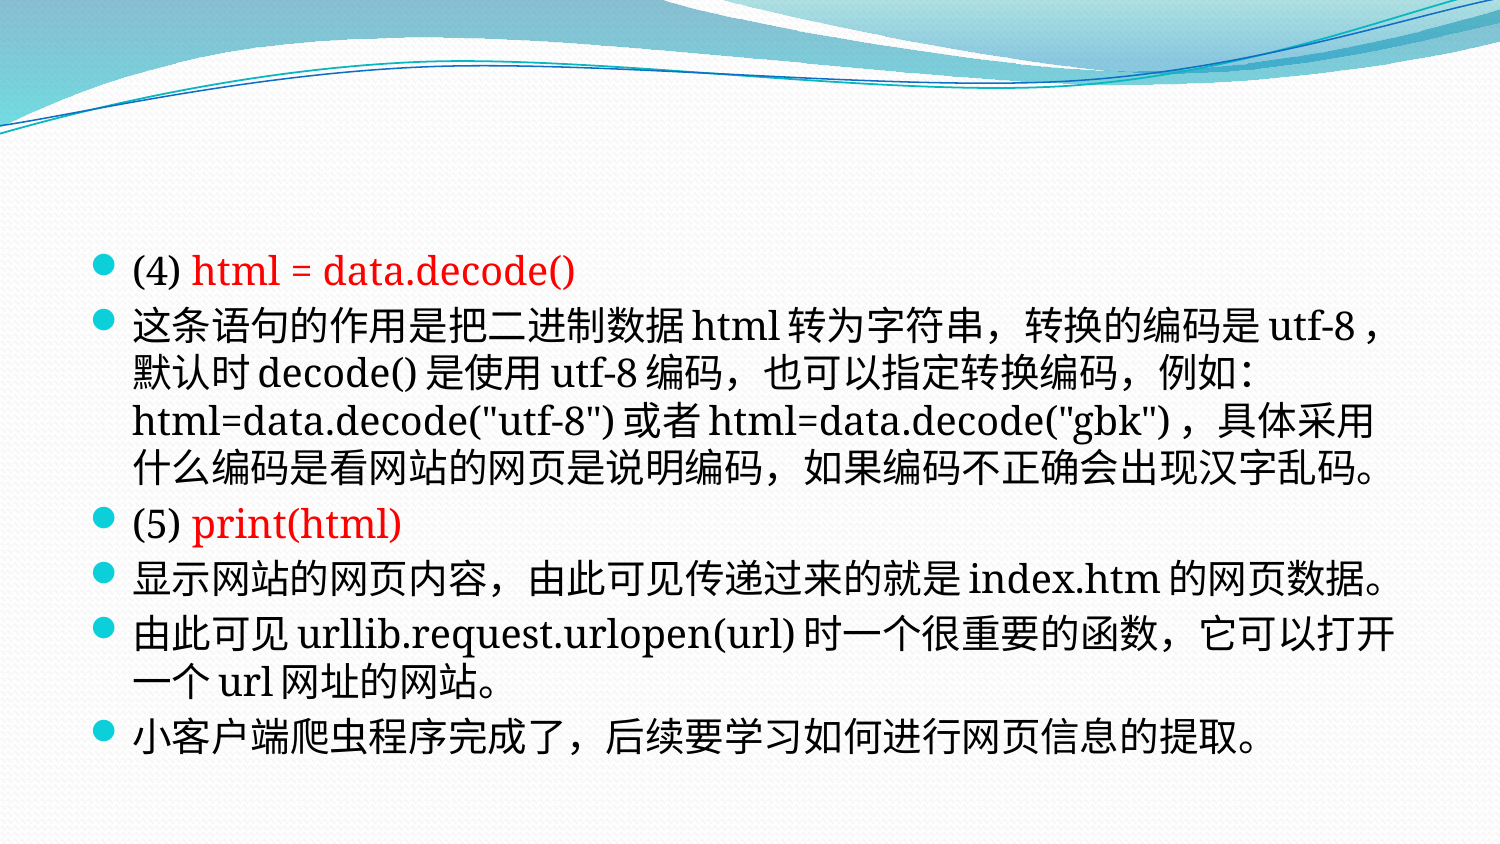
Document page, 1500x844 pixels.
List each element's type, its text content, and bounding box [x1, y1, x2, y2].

list (4) html = data.decode() 这条语句的作用是把二进制数据html转为字符串，转换的编码是utf-8，默认时decode()是使用utf-8编码，也可以指定转换编码，例如：html=data.decode("utf-8")或者html=data.decode("gbk")，具体采用什么编码是看网站的网页是说明编码，如果编码不正确会出现汉字乱码。 (5) print(html) 显示网站的网页内容，由此可见传递过来的就是index.htm的网页数据。 由此可见urllib.request.urlopen(url)时一个很重要的函数，它可以打开一个url网址的网站。 小客户端爬虫程序完成了，后续要学习如何进行网页信息的提取。 [75, 238, 1425, 779]
